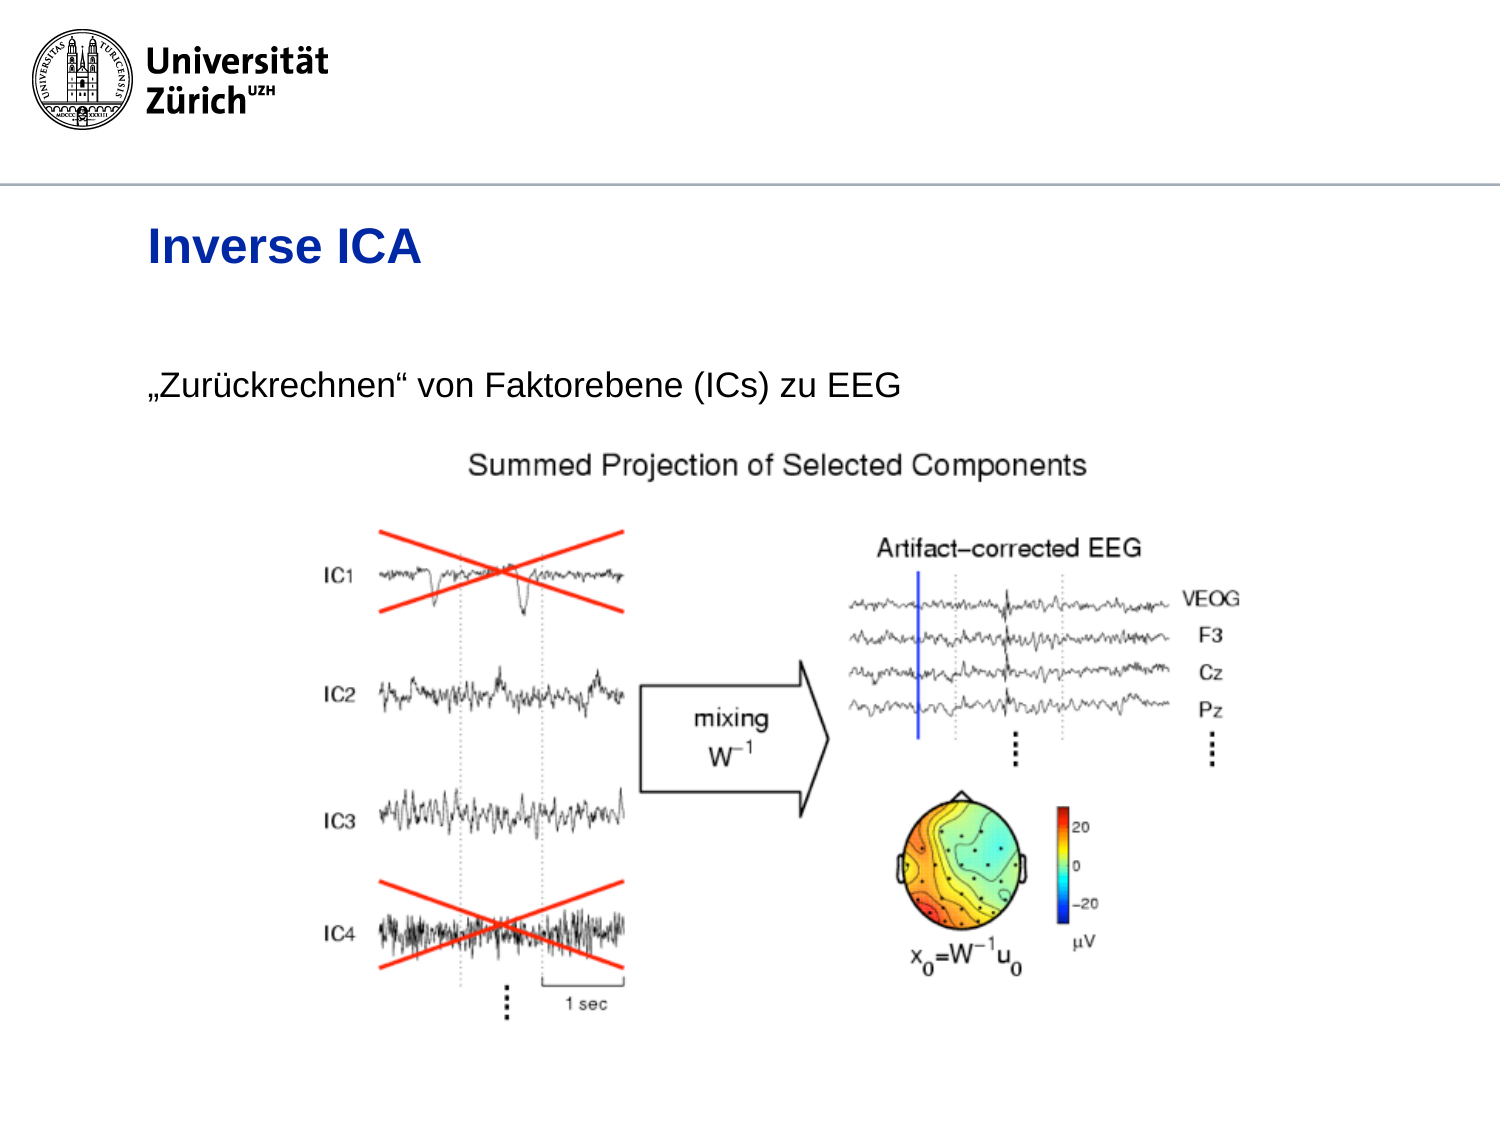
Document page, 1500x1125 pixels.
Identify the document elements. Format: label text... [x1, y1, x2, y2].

picture [324, 442, 1247, 1032]
list „Zurückrechnen“ von Faktorebene (ICs) zu EEG [147, 361, 1353, 1000]
title Inverse ICA [147, 208, 1353, 291]
picture [26, 23, 334, 136]
